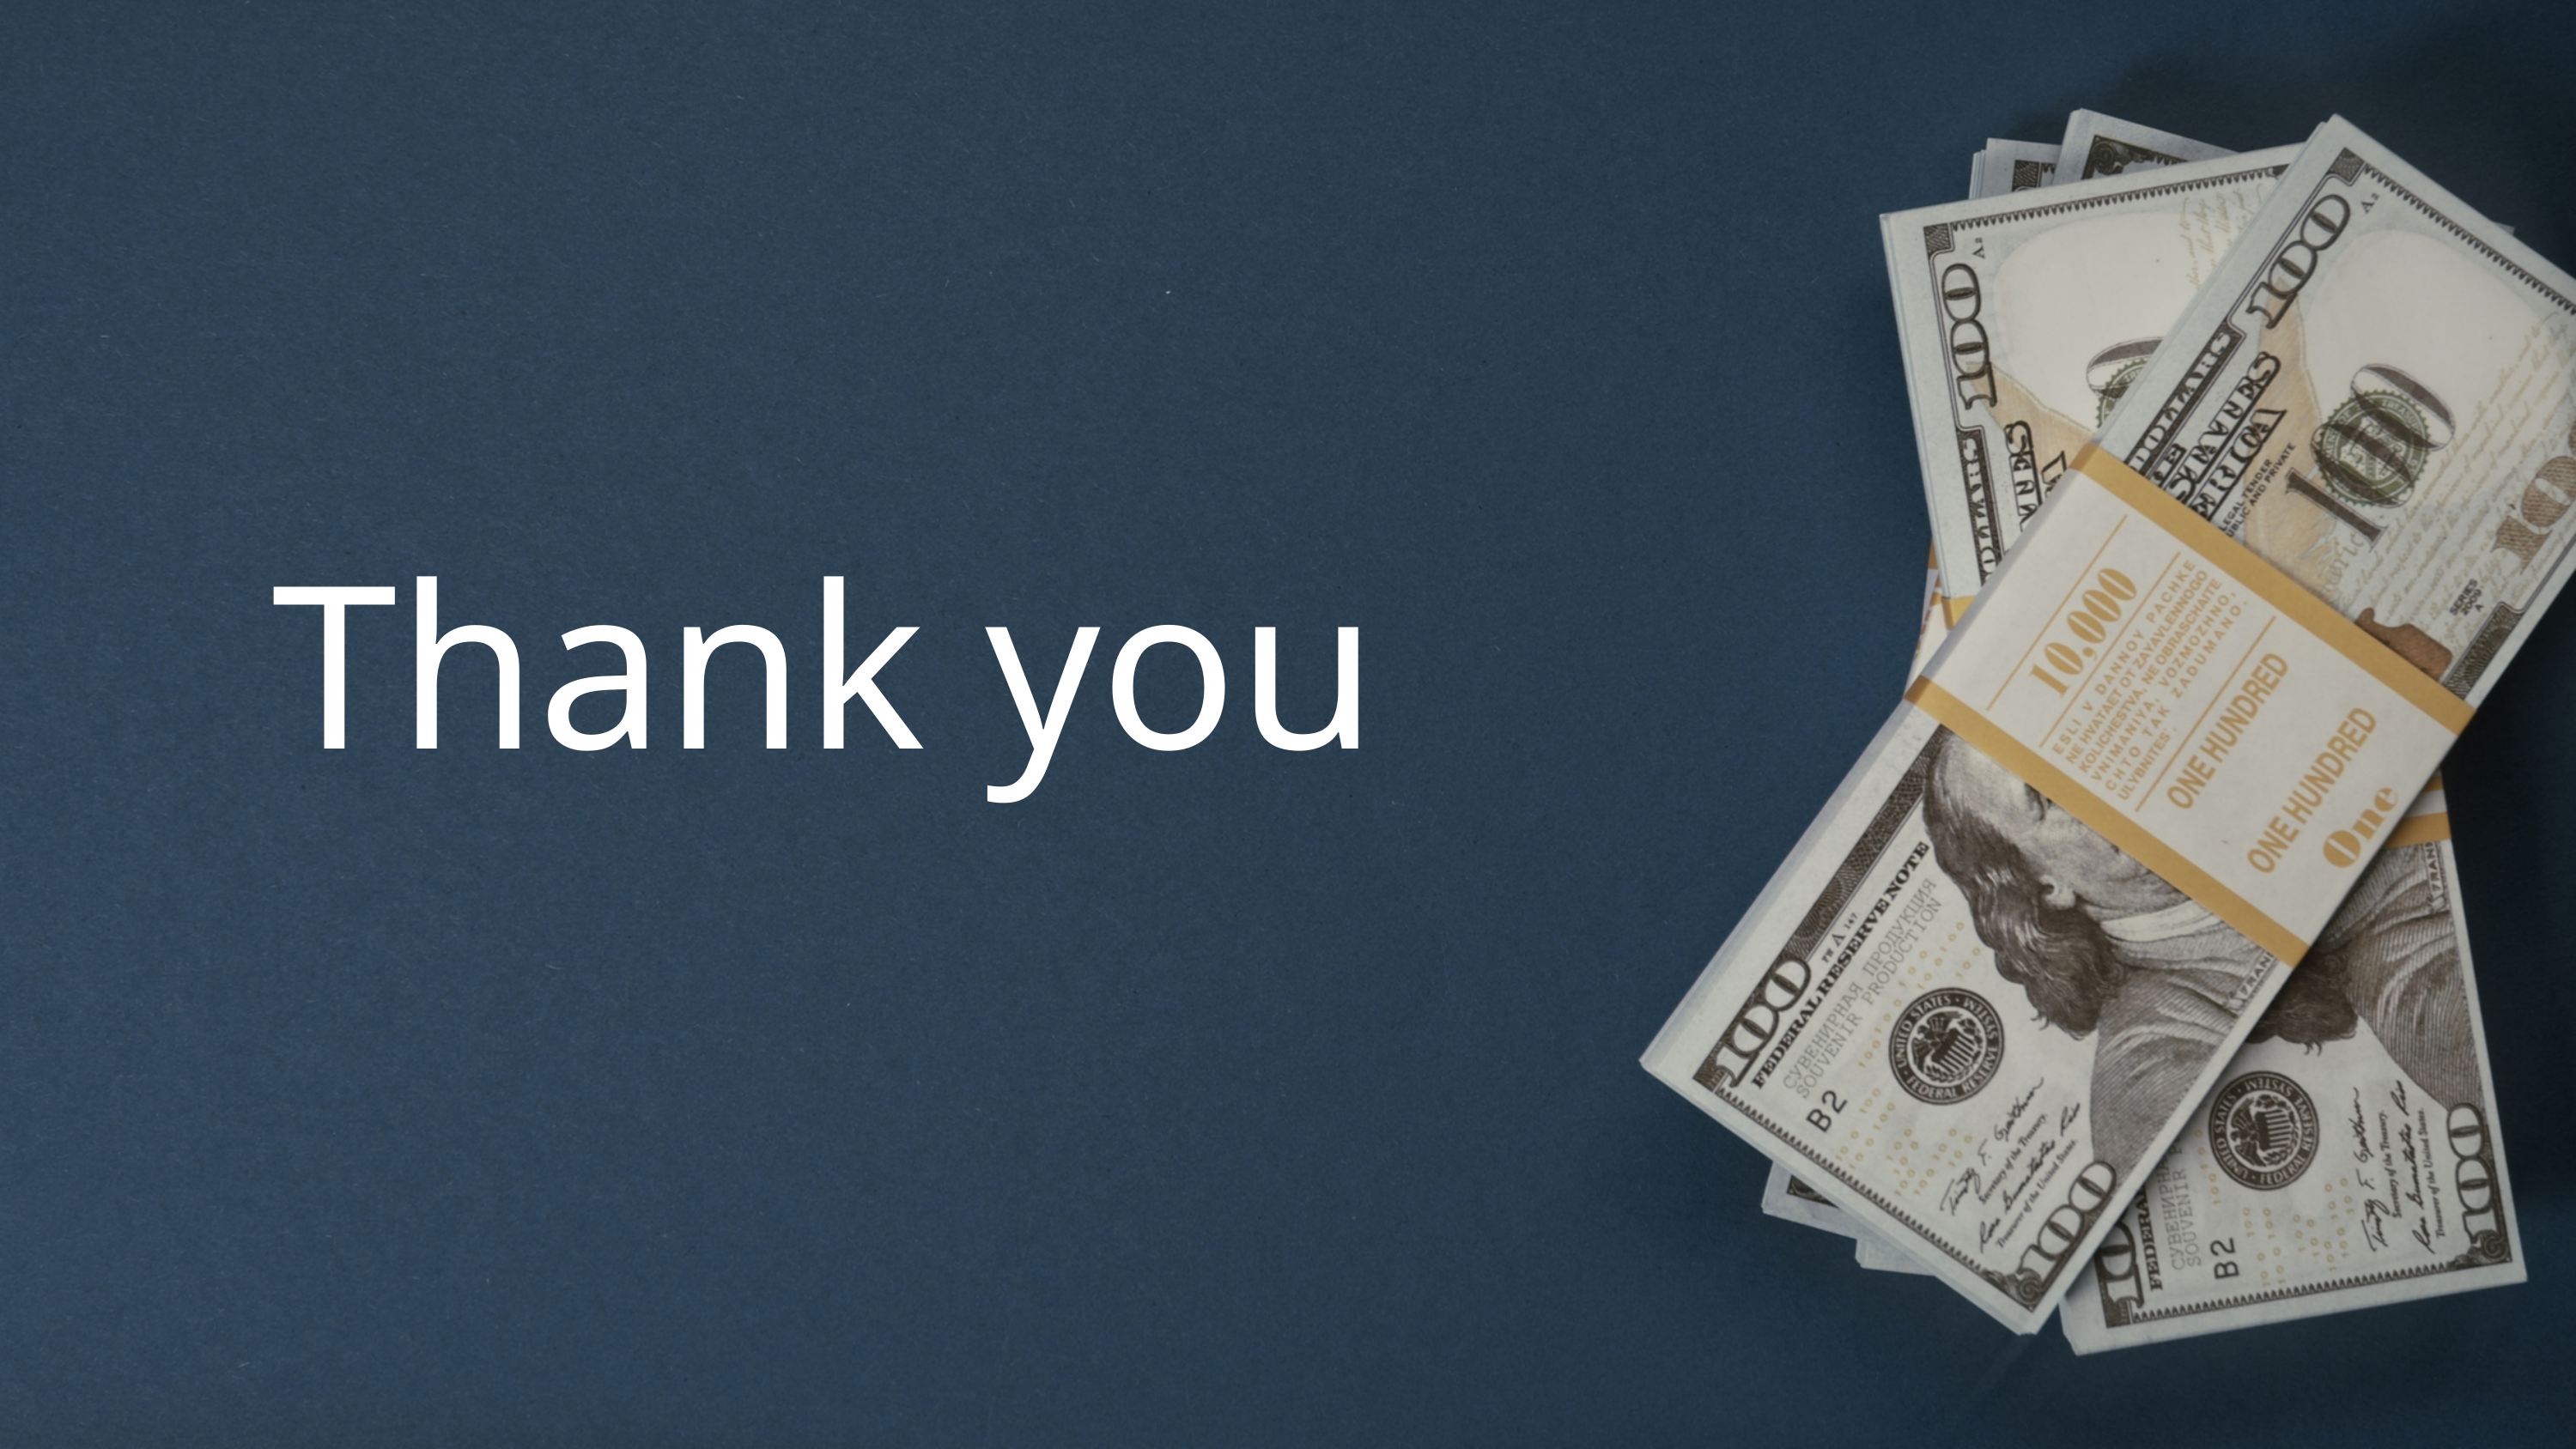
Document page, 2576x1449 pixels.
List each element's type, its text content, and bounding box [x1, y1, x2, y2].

text_box Thank you [271, 572, 1514, 795]
text_box [0, 0, 2576, 1449]
